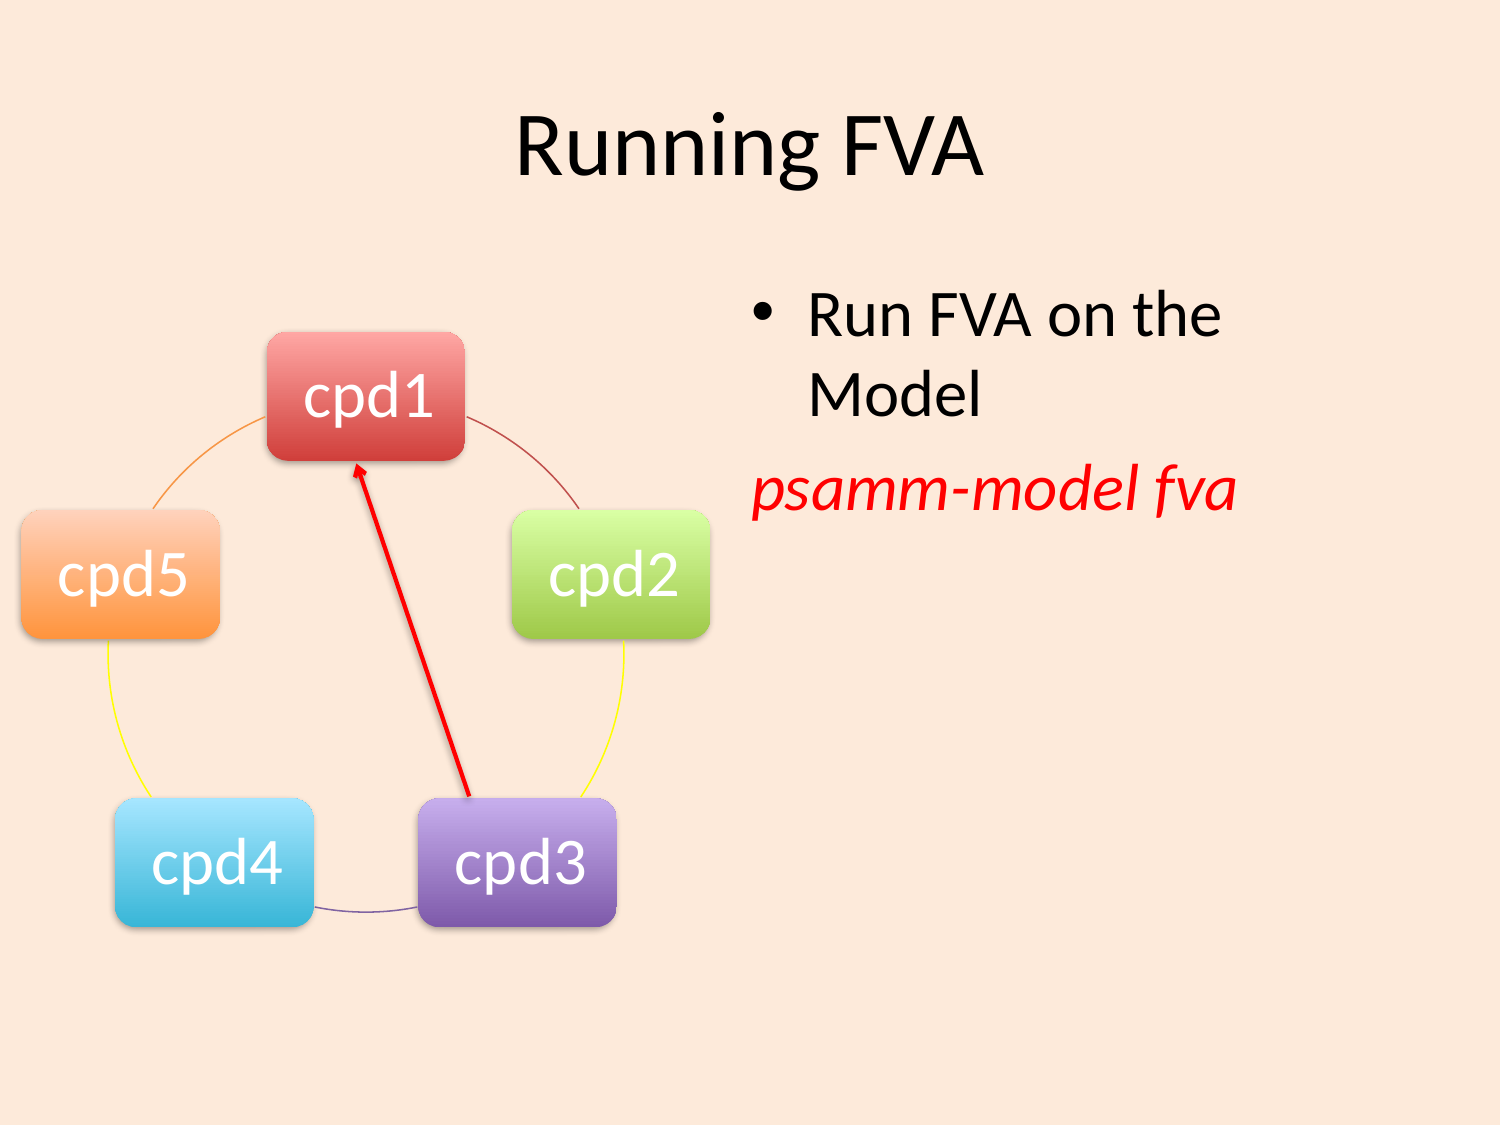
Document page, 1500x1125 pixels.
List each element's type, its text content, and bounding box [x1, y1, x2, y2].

title Running FVA [75, 45, 1425, 233]
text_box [356, 463, 470, 797]
list Run FVA on the Model psamm-model fva [736, 262, 1425, 1005]
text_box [21, 262, 711, 1006]
